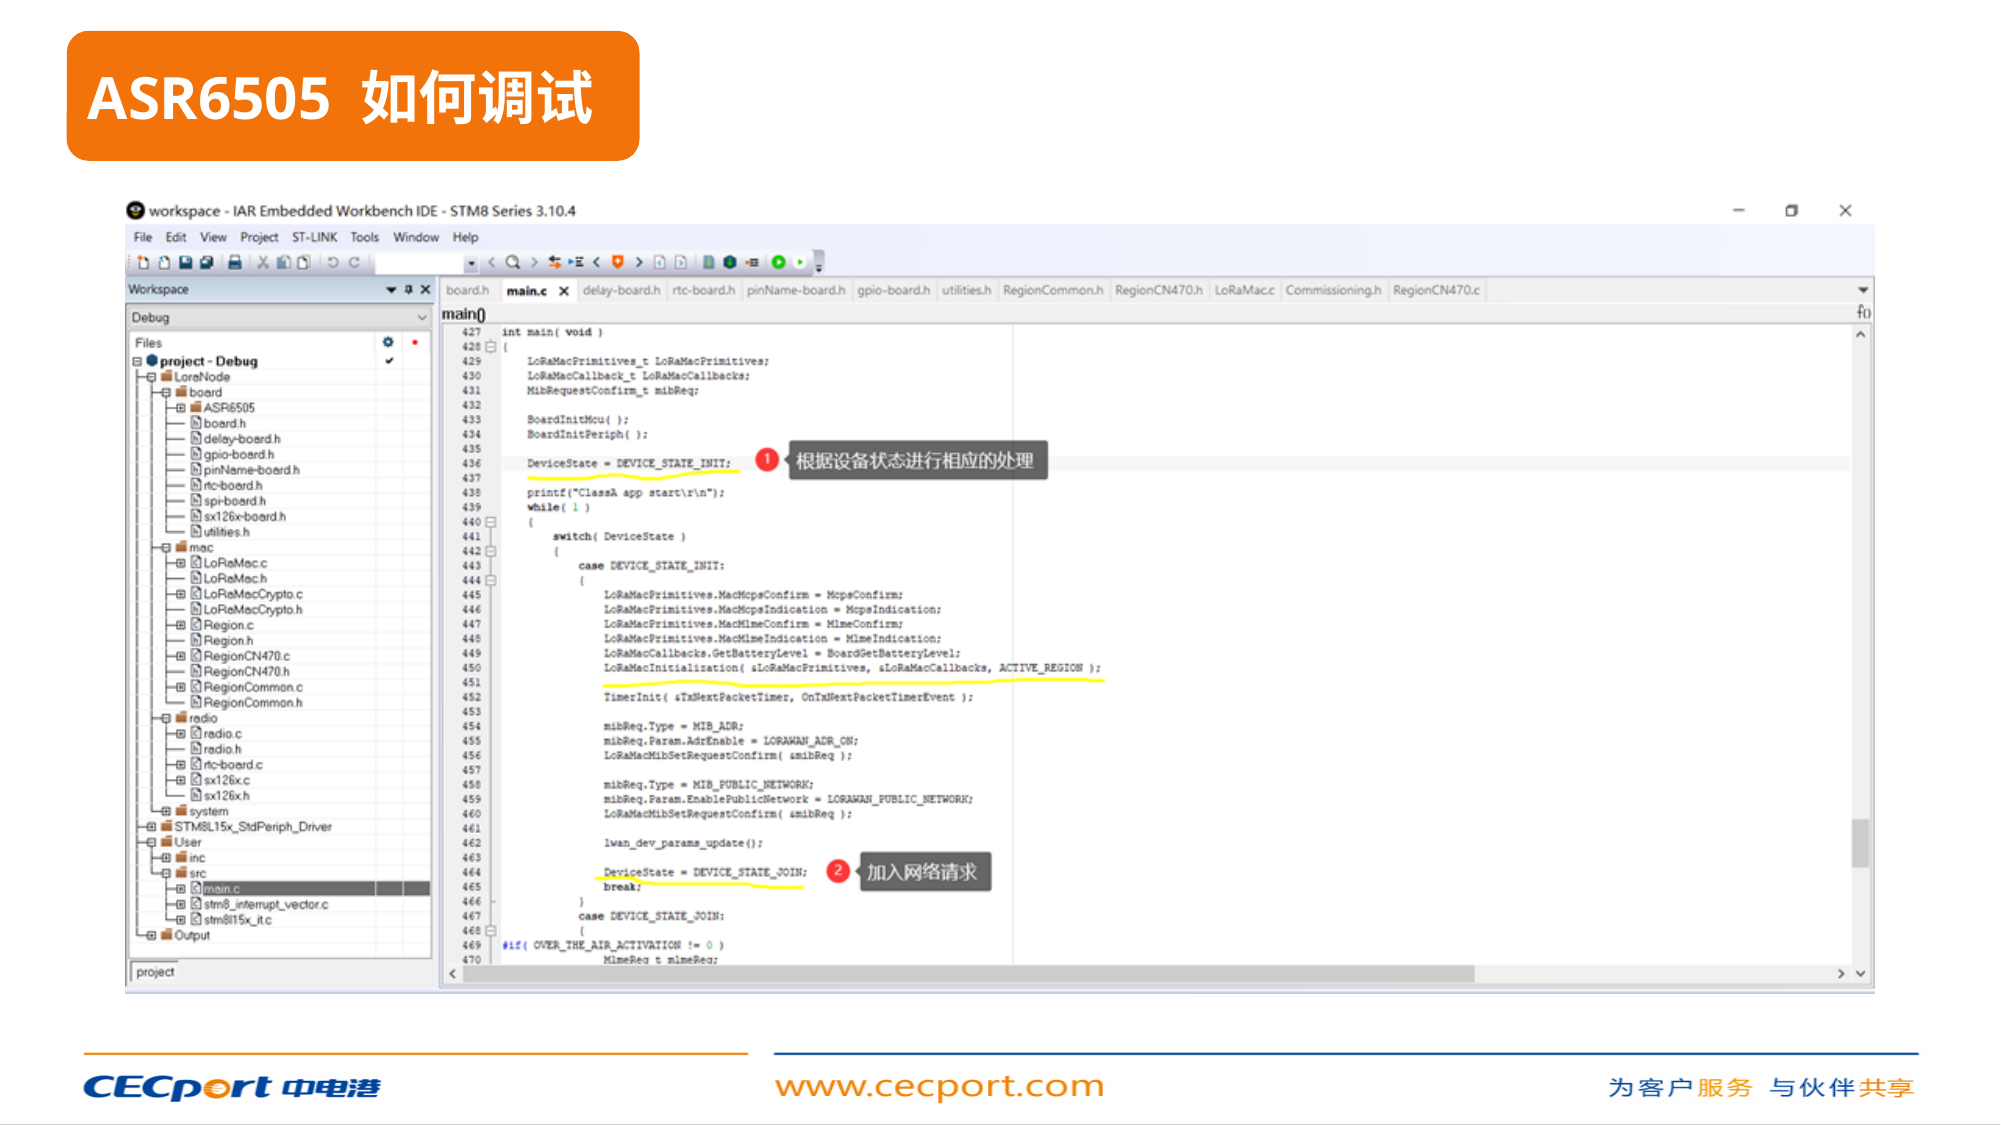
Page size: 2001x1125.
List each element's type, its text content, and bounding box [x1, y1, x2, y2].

picture [0, 0, 2001, 1125]
text_box ASR6505 如何调试 [64, 28, 642, 163]
